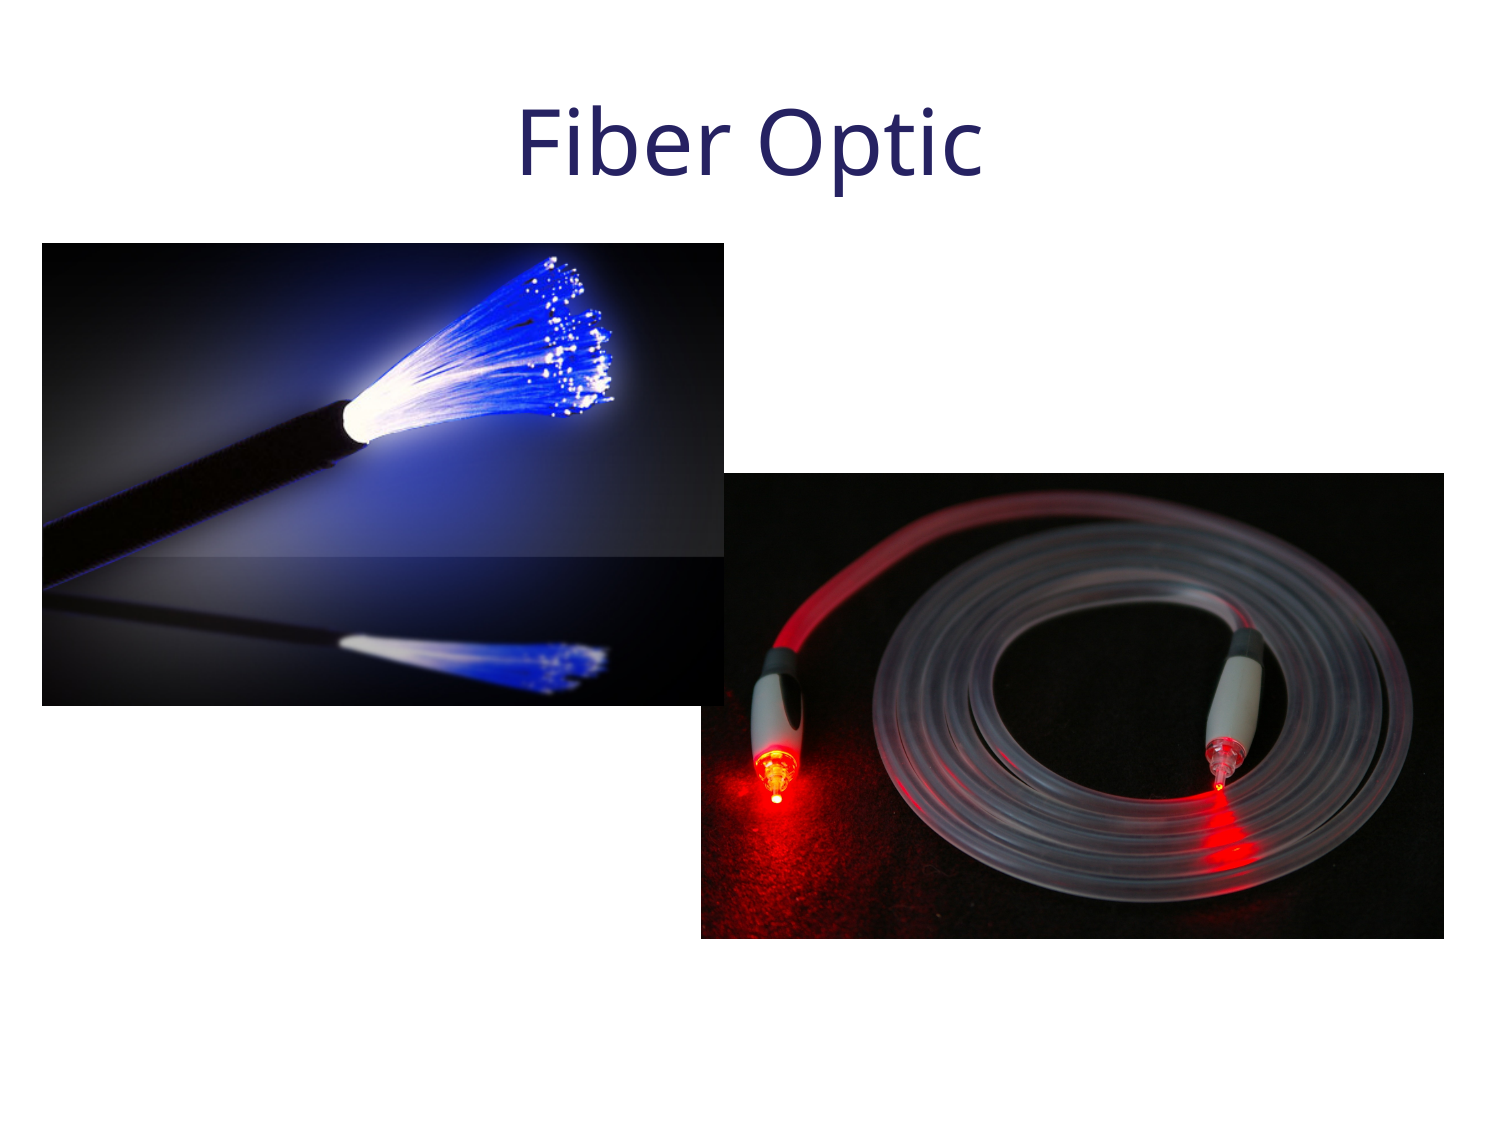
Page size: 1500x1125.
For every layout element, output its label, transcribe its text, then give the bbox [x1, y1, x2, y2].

picture [42, 243, 1445, 939]
title Fiber Optic [75, 45, 1425, 233]
